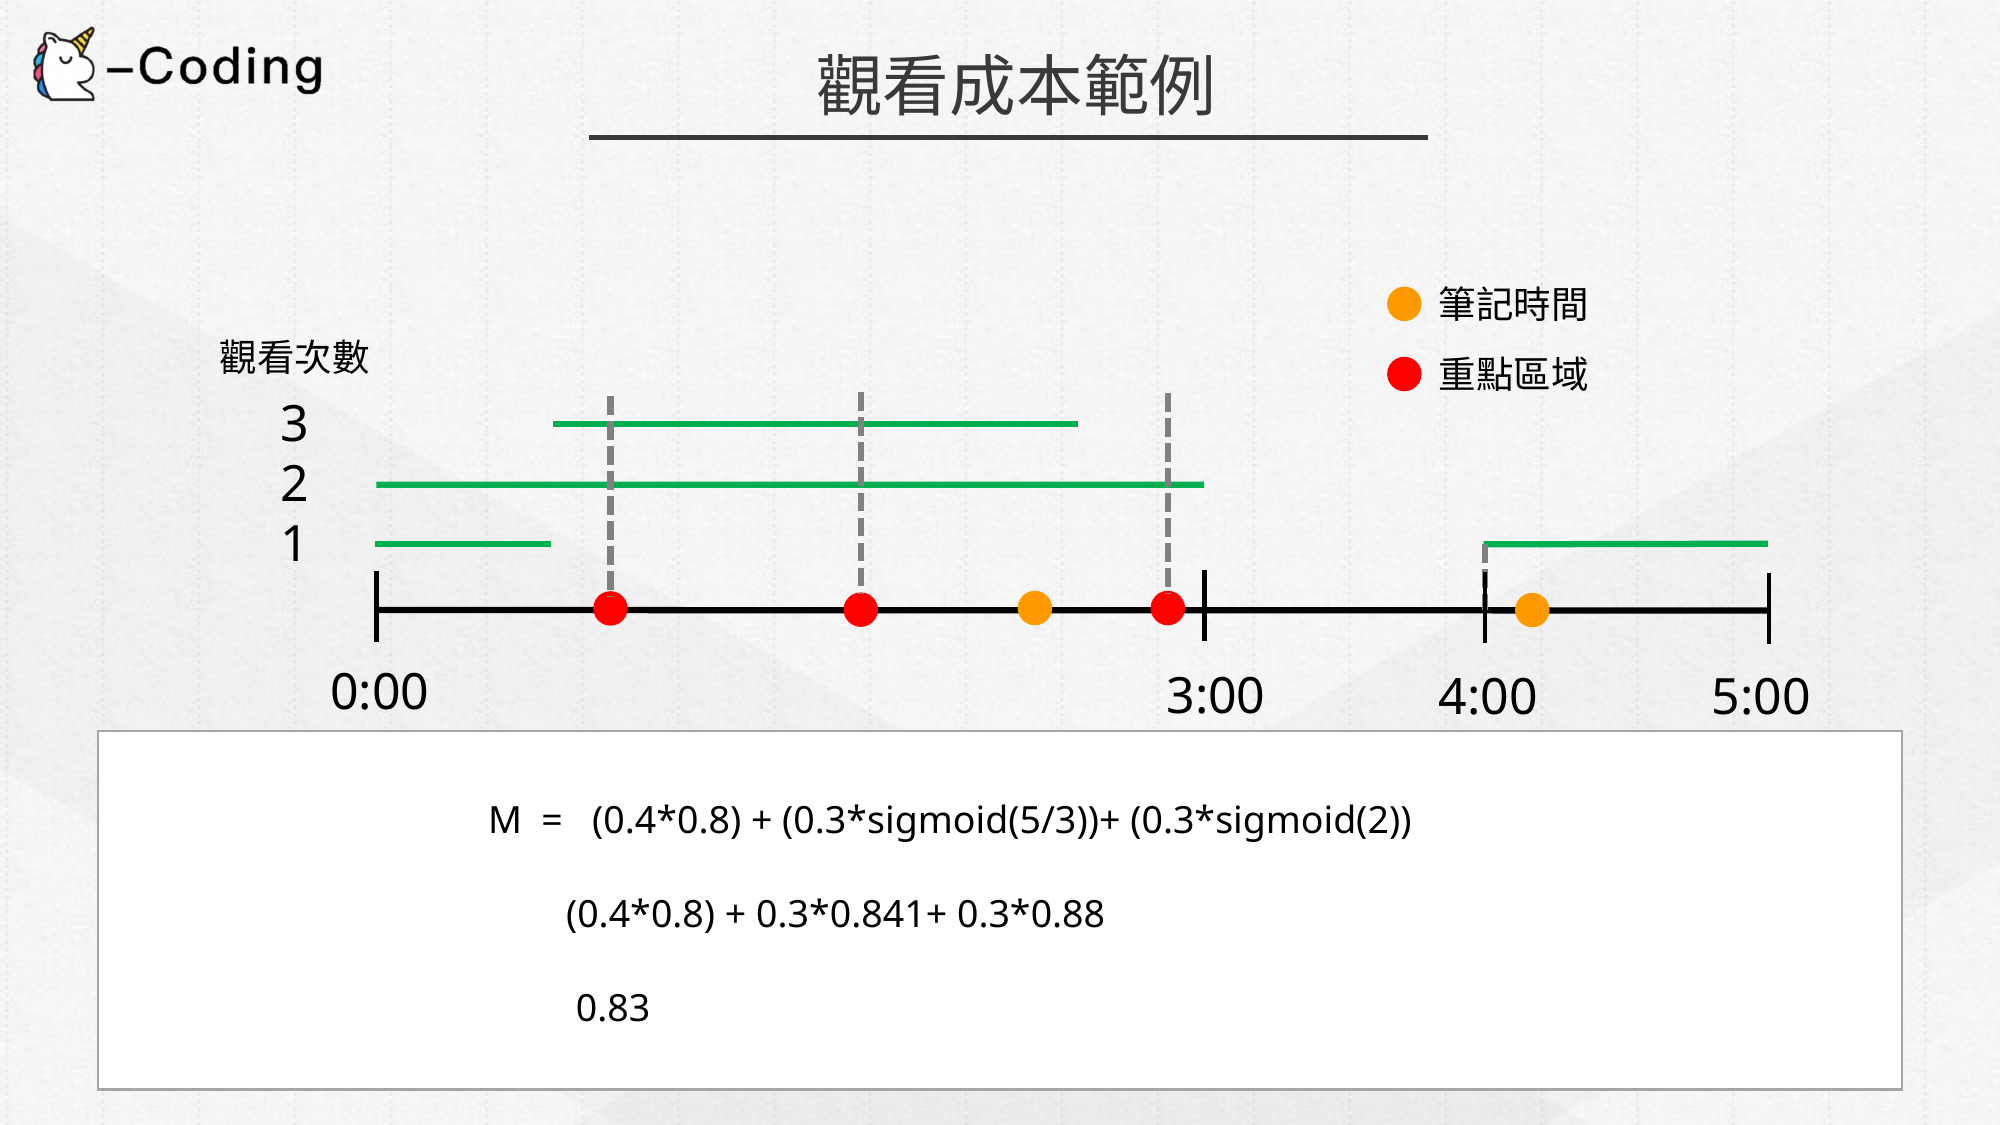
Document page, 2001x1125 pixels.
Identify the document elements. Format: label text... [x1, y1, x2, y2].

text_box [561, 36, 1472, 138]
slide_number 23 [1412, 1042, 1863, 1103]
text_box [98, 273, 1902, 1022]
picture [0, 0, 2000, 1125]
